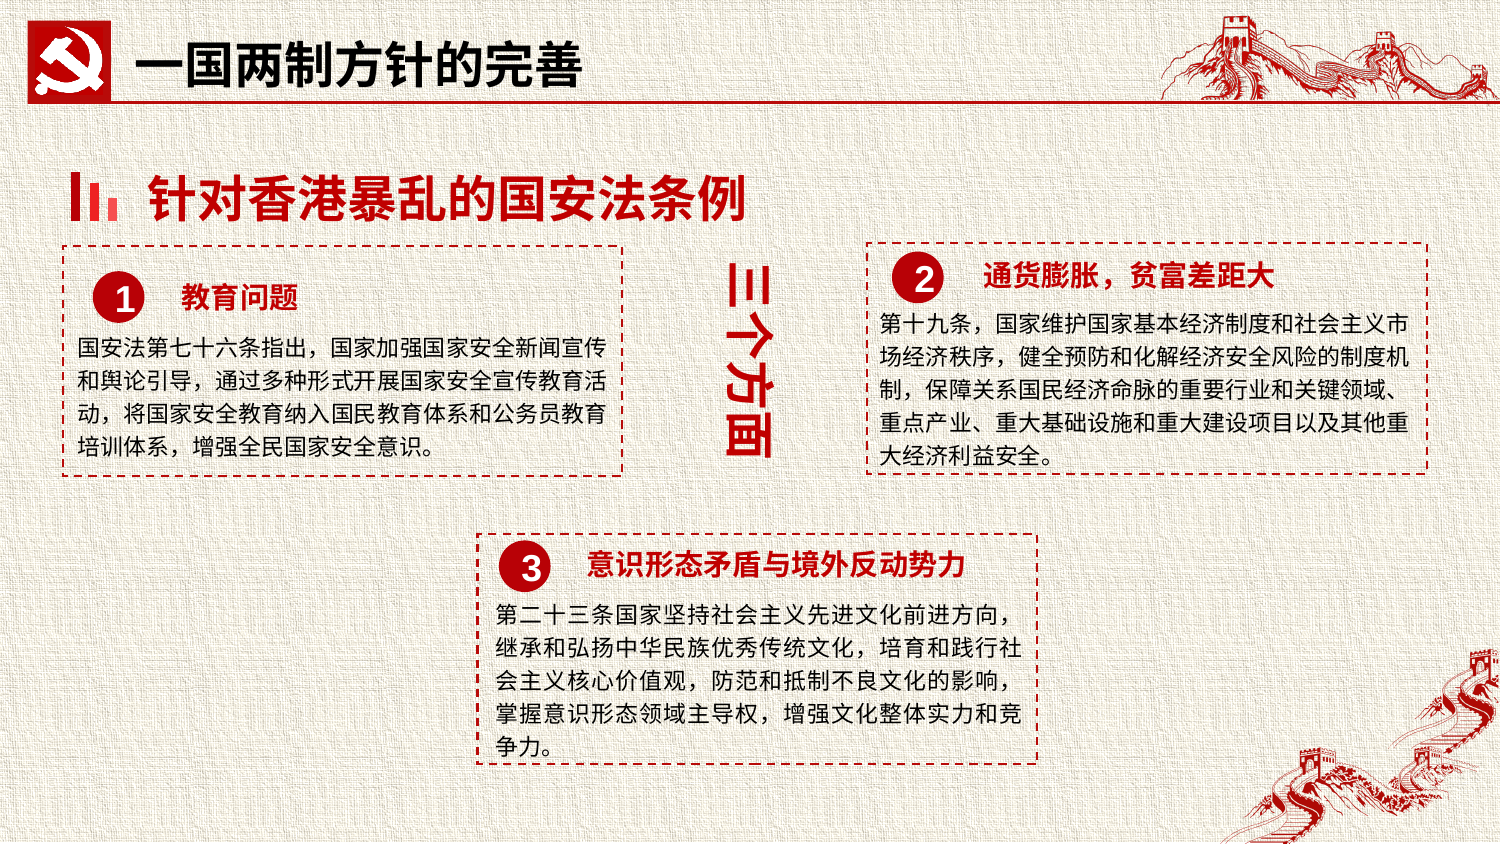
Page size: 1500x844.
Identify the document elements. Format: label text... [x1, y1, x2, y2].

picture [0, 0, 1500, 844]
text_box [865, 243, 1427, 476]
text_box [62, 246, 629, 477]
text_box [477, 534, 1038, 768]
text_box 一国两制方针的完善 [119, 26, 600, 101]
text_box 针对香港暴乱的国安法条例 [133, 160, 763, 235]
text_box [75, 171, 113, 221]
text_box 三个方面 [698, 246, 790, 464]
